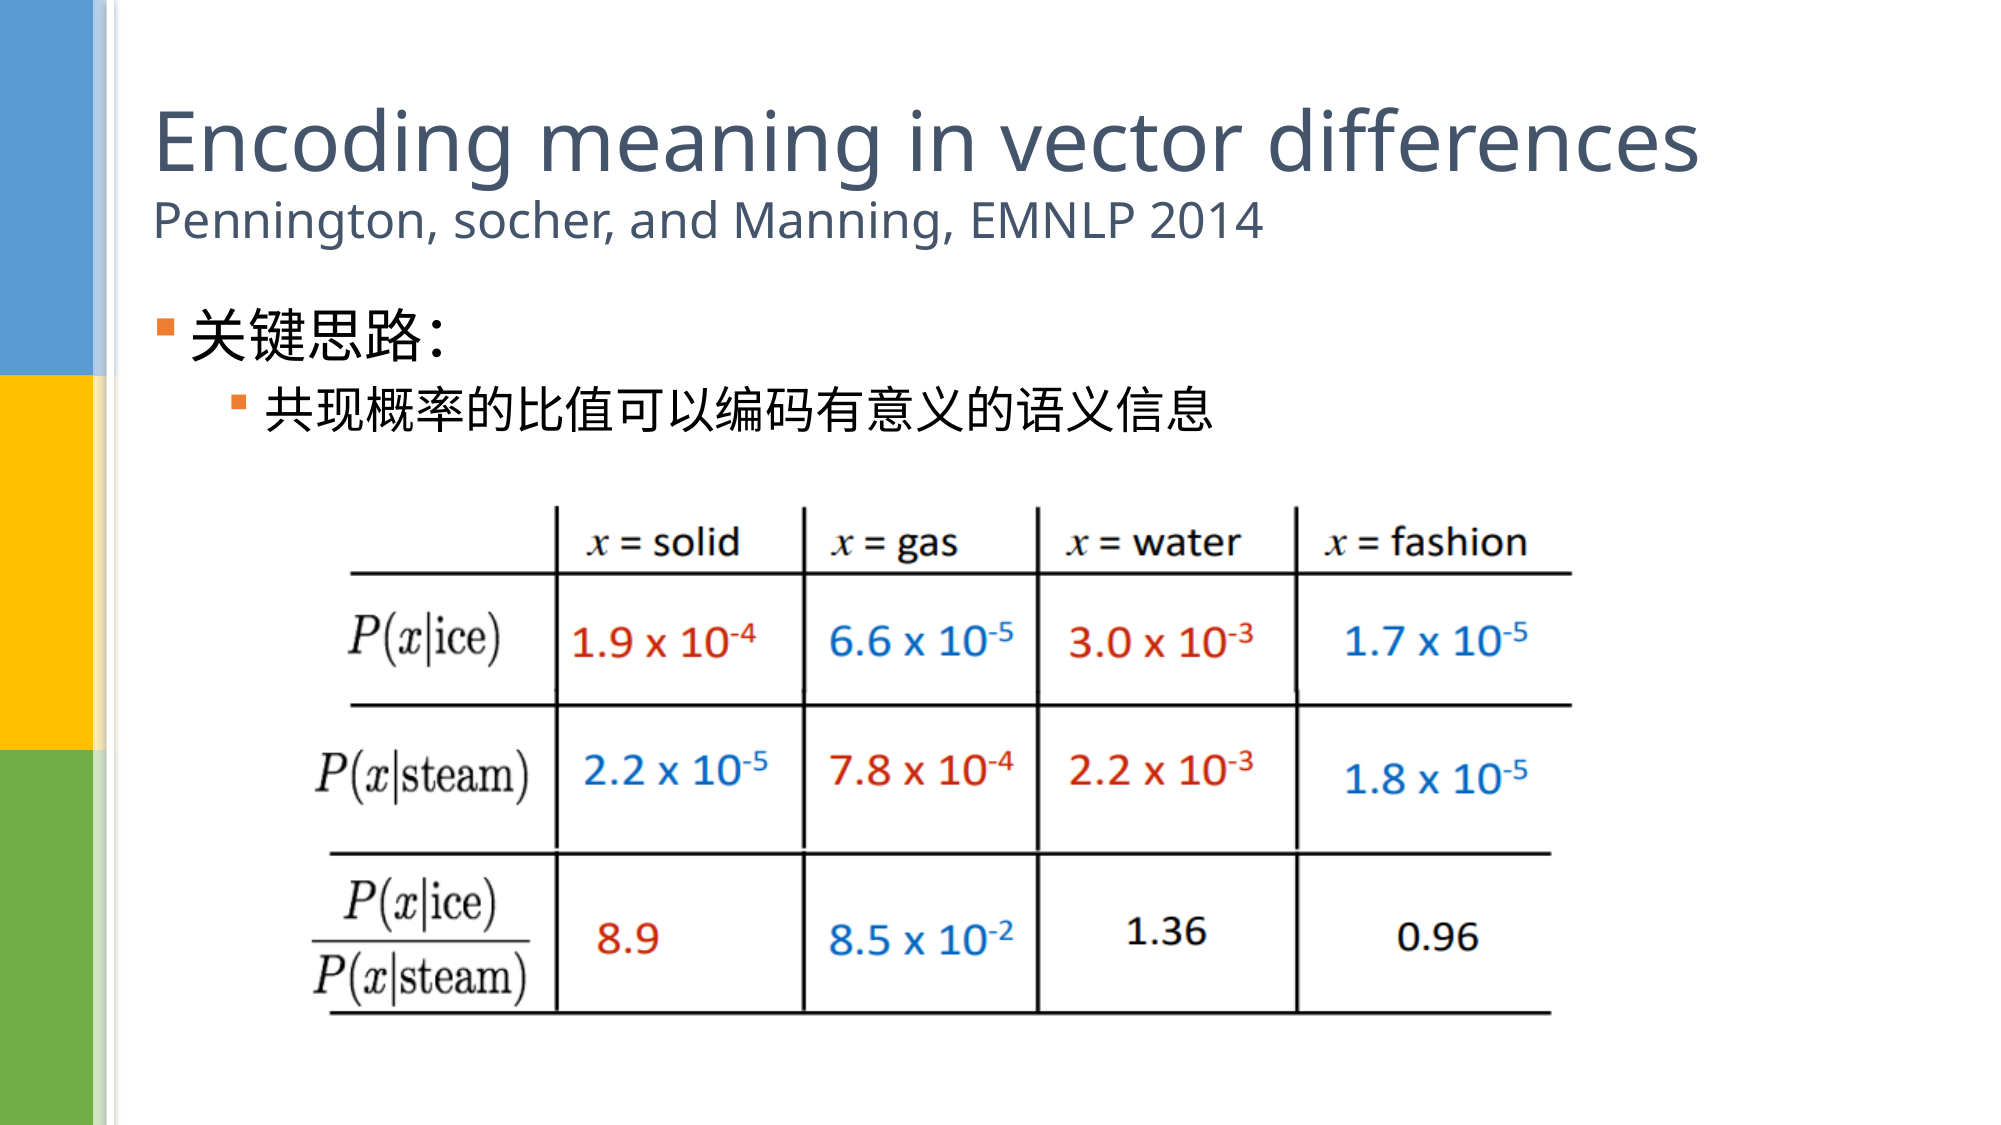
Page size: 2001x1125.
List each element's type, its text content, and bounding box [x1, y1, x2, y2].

picture [298, 498, 1589, 1036]
list 关键思路： 共现概率的比值可以编码有意义的语义信息 [137, 299, 1863, 1014]
title Encoding meaning in vector differences Pennington, socher, and Manning, EMNLP 2014 [137, 59, 1863, 278]
